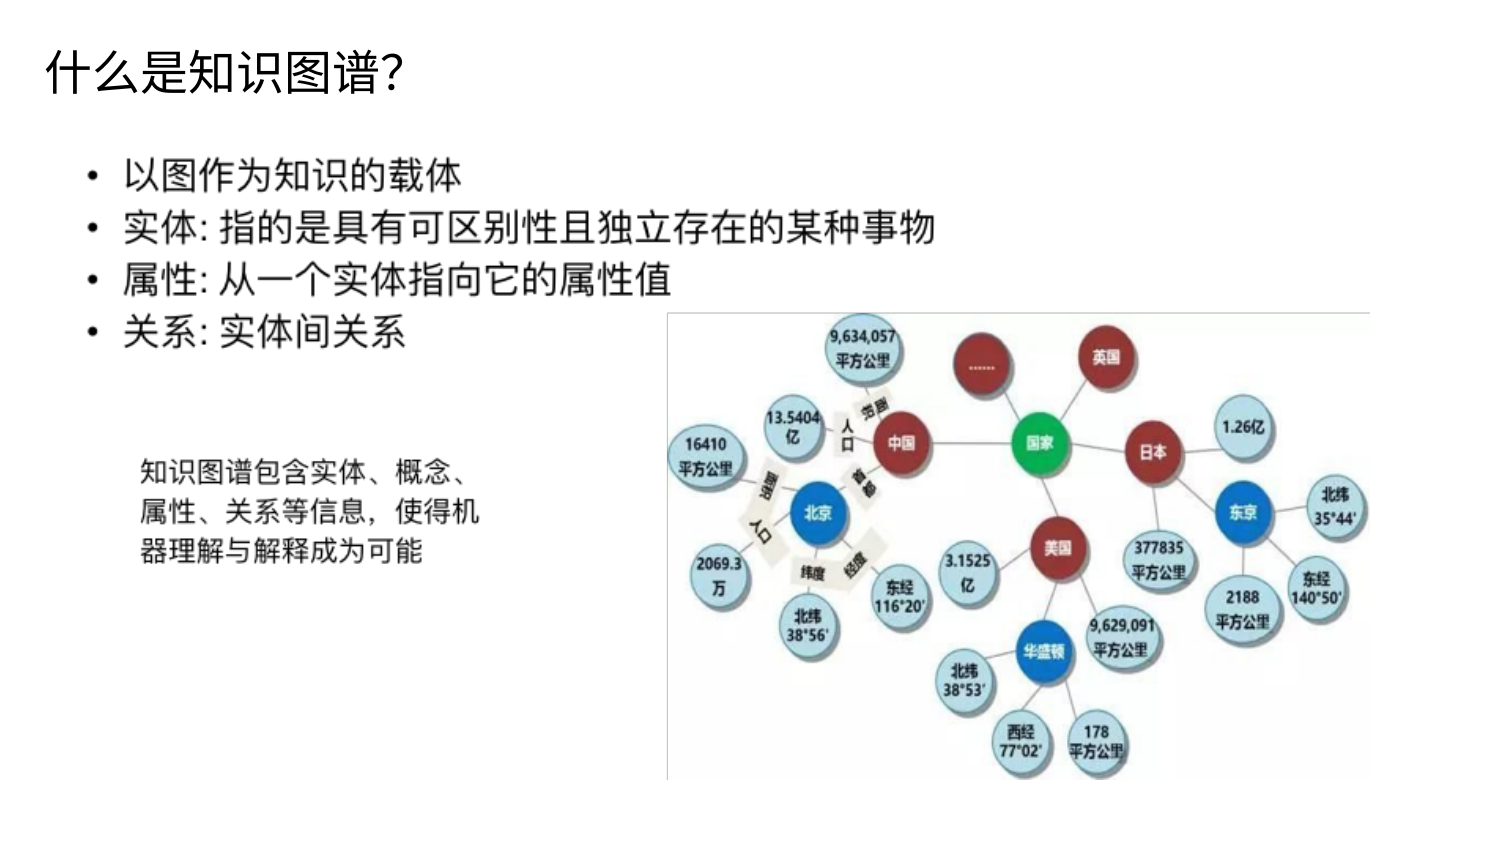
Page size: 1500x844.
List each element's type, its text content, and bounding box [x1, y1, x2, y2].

text_box 什么是知识图谱？ [29, 27, 1031, 84]
picture [80, 143, 1370, 780]
